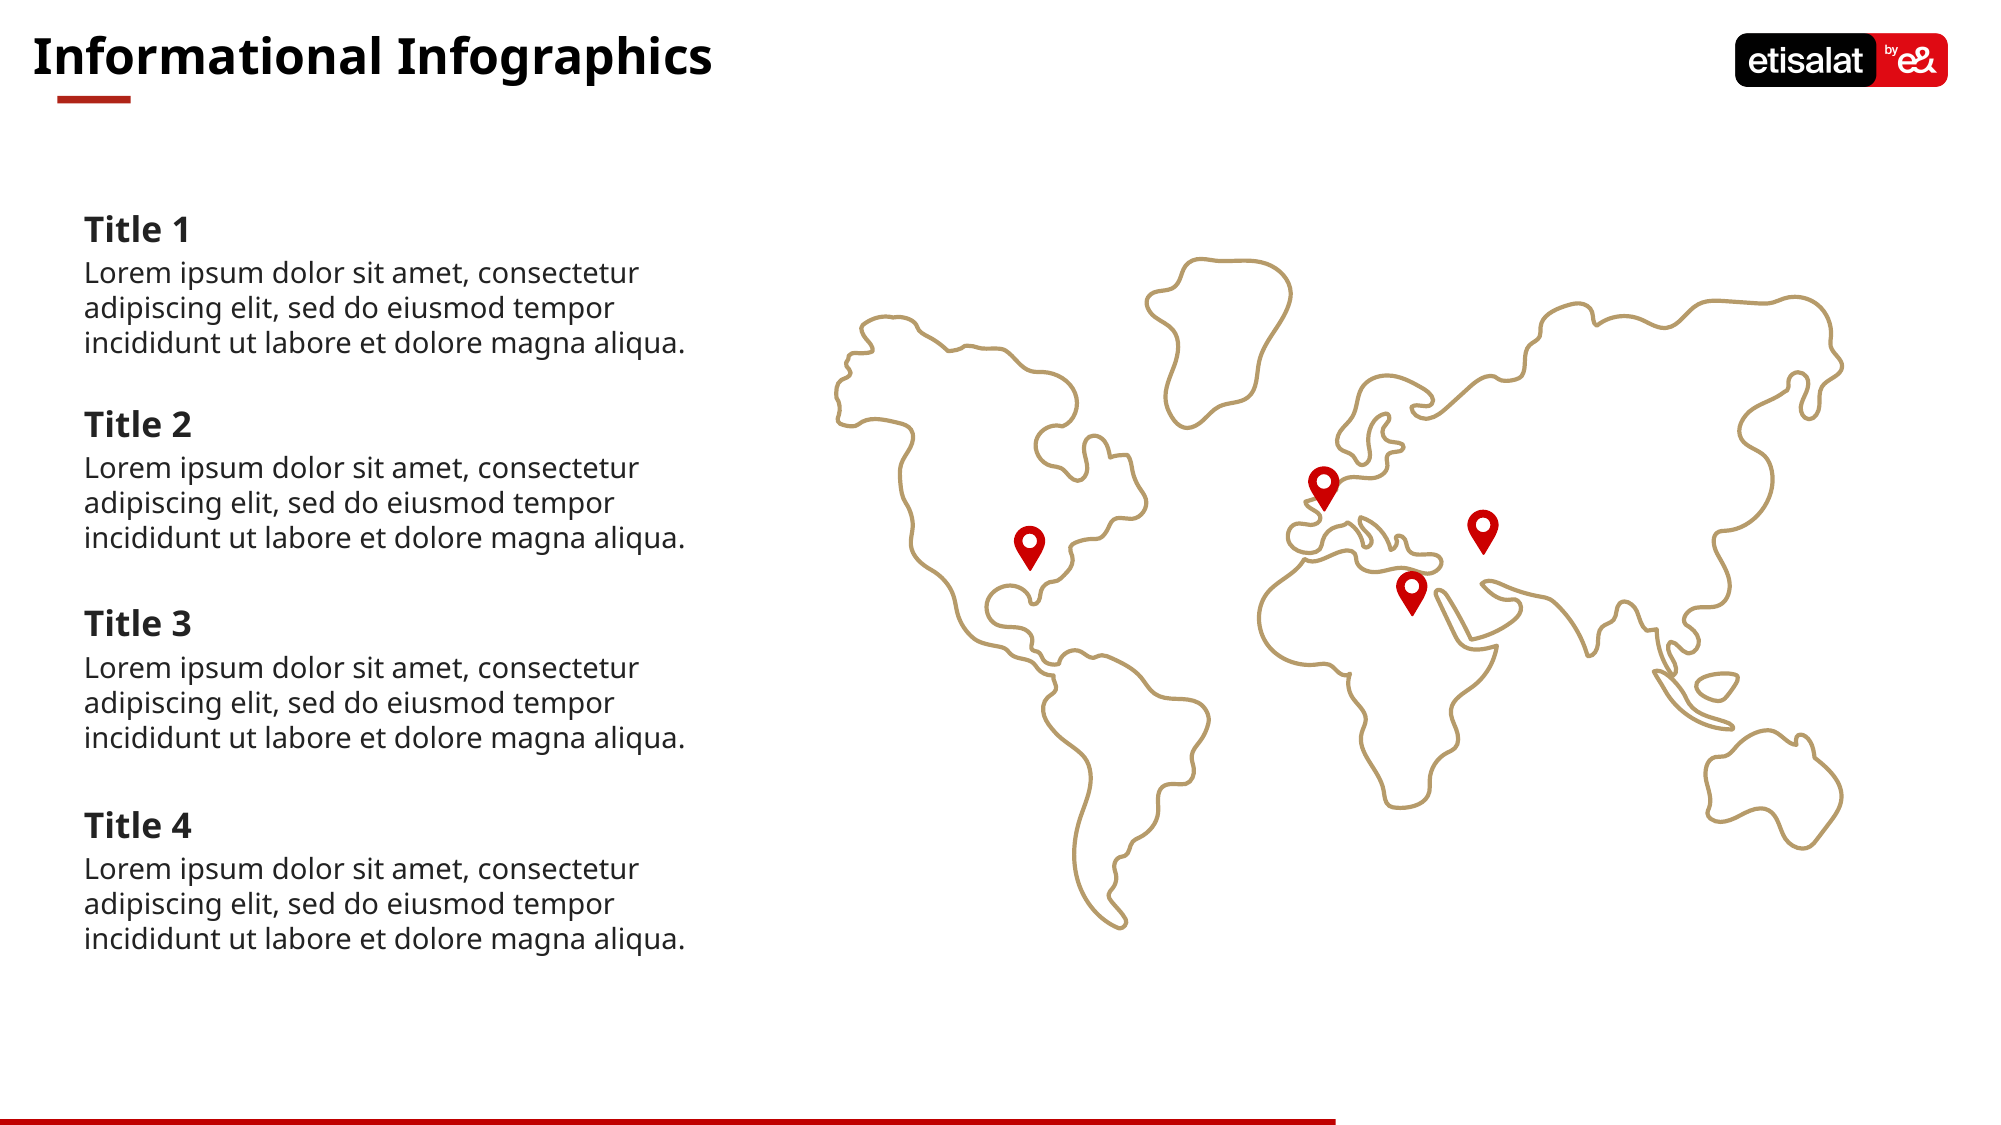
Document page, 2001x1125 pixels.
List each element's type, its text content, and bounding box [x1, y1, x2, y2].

text_box Title 4 [76, 795, 750, 853]
text_box Informational Infographics [25, 17, 722, 93]
text_box [57, 95, 131, 104]
text_box Title 1 [76, 199, 750, 258]
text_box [835, 258, 1843, 929]
text_box Lorem ipsum dolor sit amet, consectetur adipiscing elit, sed do eiusmod tempor incididunt ut labore et dolore magna aliqua. [76, 452, 750, 562]
text_box Lorem ipsum dolor sit amet, consectetur adipiscing elit, sed do eiusmod tempor incididunt ut labore et dolore magna aliqua. [76, 258, 750, 368]
picture [1716, 13, 1968, 107]
text_box Title 3 [76, 593, 750, 652]
text_box [0, 1119, 1336, 1125]
text_box Lorem ipsum dolor sit amet, consectetur adipiscing elit, sed do eiusmod tempor incididunt ut labore et dolore magna aliqua. [76, 652, 750, 762]
text_box Title 2 [76, 394, 750, 452]
text_box Lorem ipsum dolor sit amet, consectetur adipiscing elit, sed do eiusmod tempor incididunt ut labore et dolore magna aliqua. [76, 853, 750, 963]
